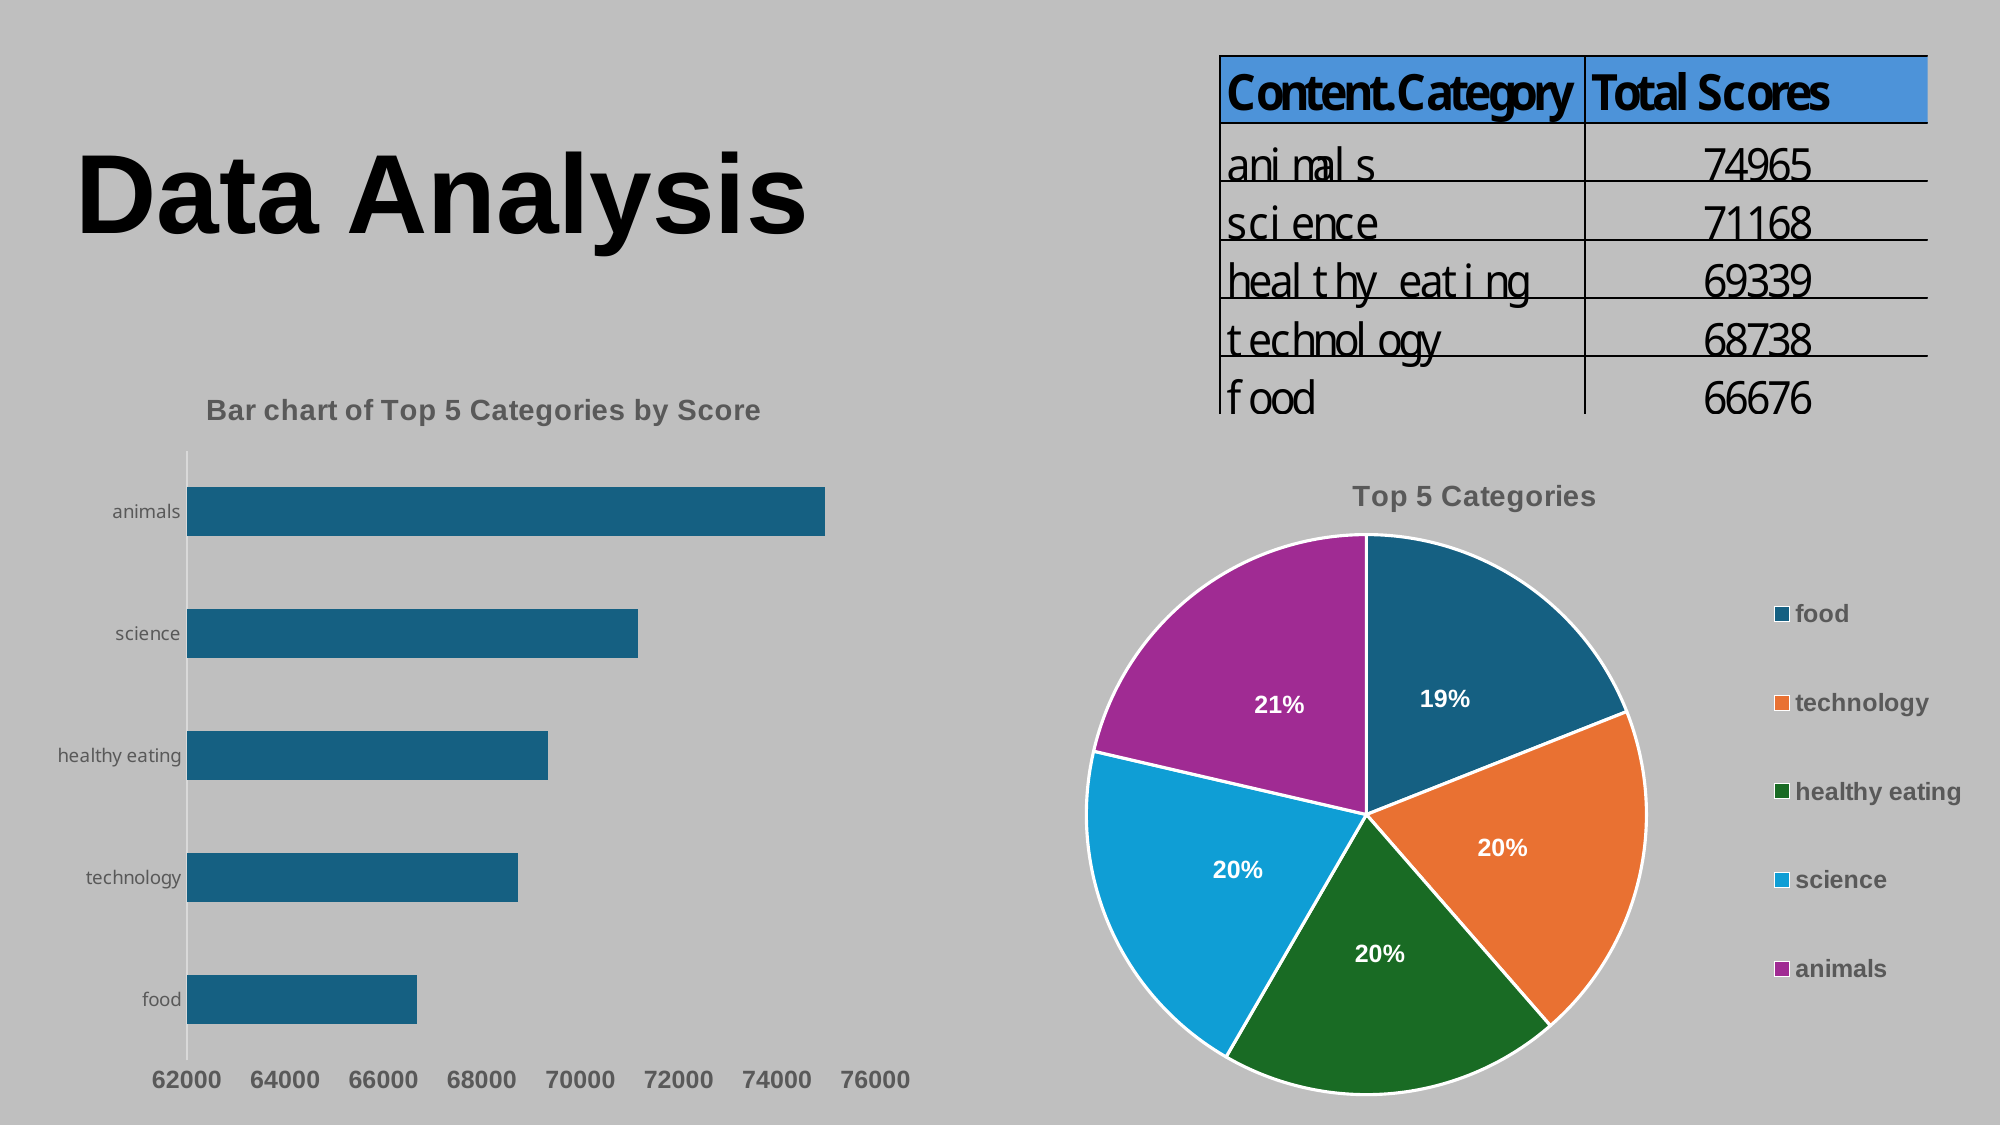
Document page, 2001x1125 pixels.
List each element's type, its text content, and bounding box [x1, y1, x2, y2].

picture [1218, 54, 1931, 417]
chart [965, 449, 1985, 1109]
chart [39, 361, 930, 1109]
text_box Data Analysis [60, 114, 824, 264]
